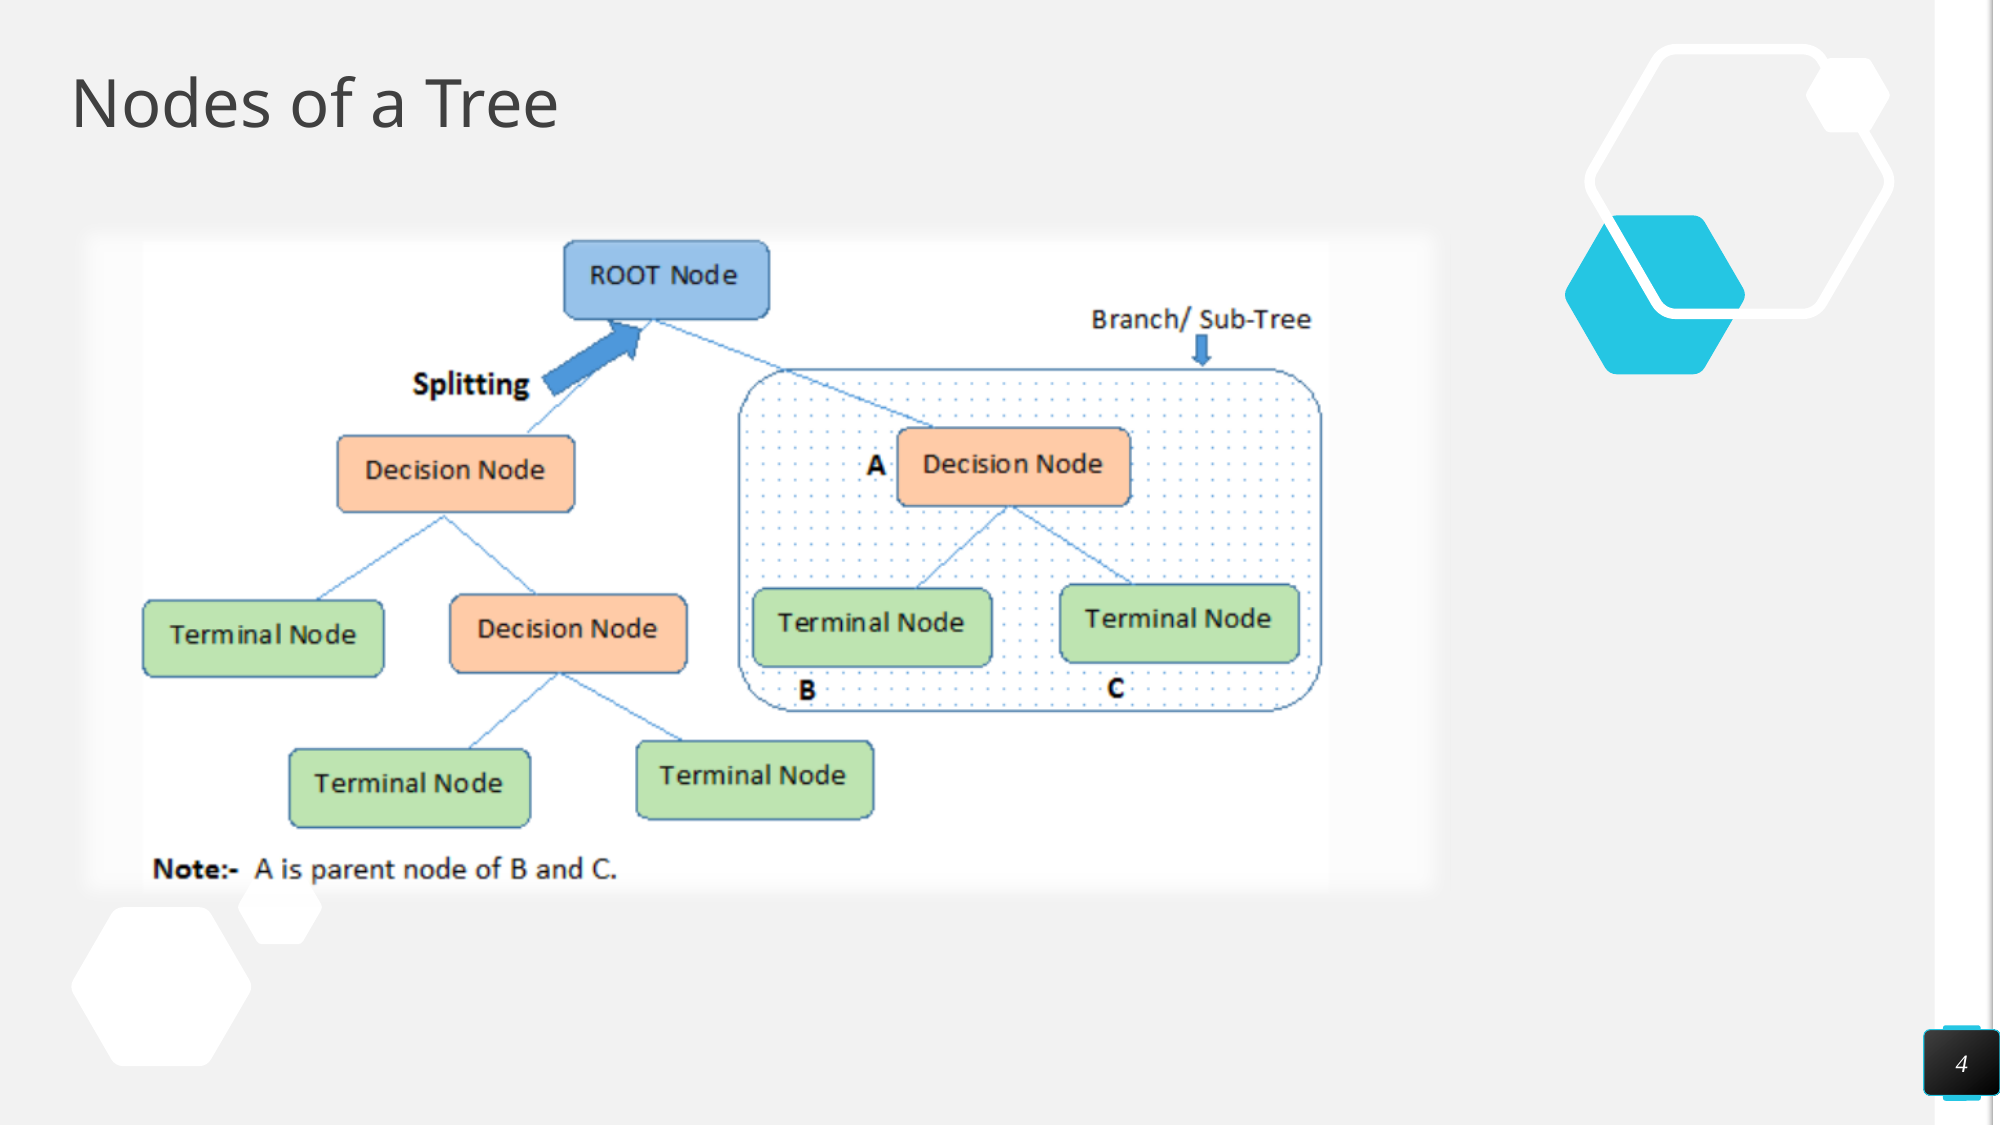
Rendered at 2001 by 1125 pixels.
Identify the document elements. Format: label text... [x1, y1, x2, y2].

title Nodes of a Tree [70, 70, 1930, 142]
slide_number 4 [1923, 1029, 2000, 1096]
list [70, 218, 1452, 907]
